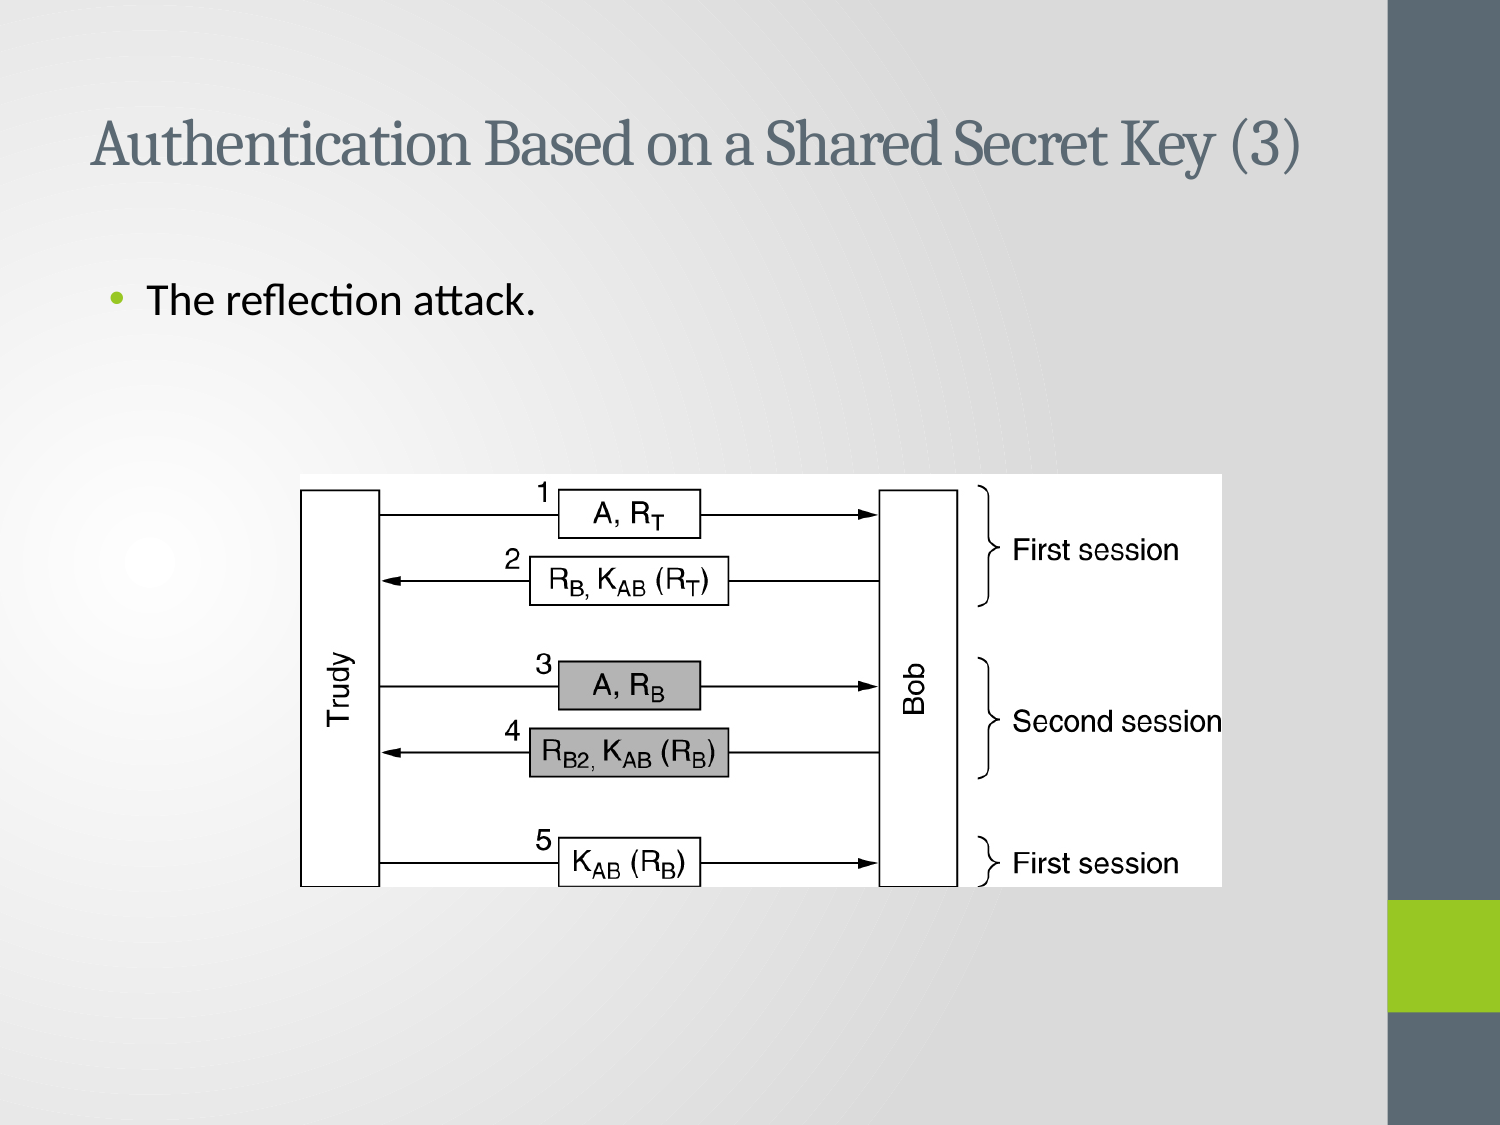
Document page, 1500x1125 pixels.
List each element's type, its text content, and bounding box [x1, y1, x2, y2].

picture [299, 474, 1223, 888]
title Authentication Based on a Shared Secret Key (3) [75, 45, 1325, 233]
list The reflection attack. [75, 262, 1325, 1050]
